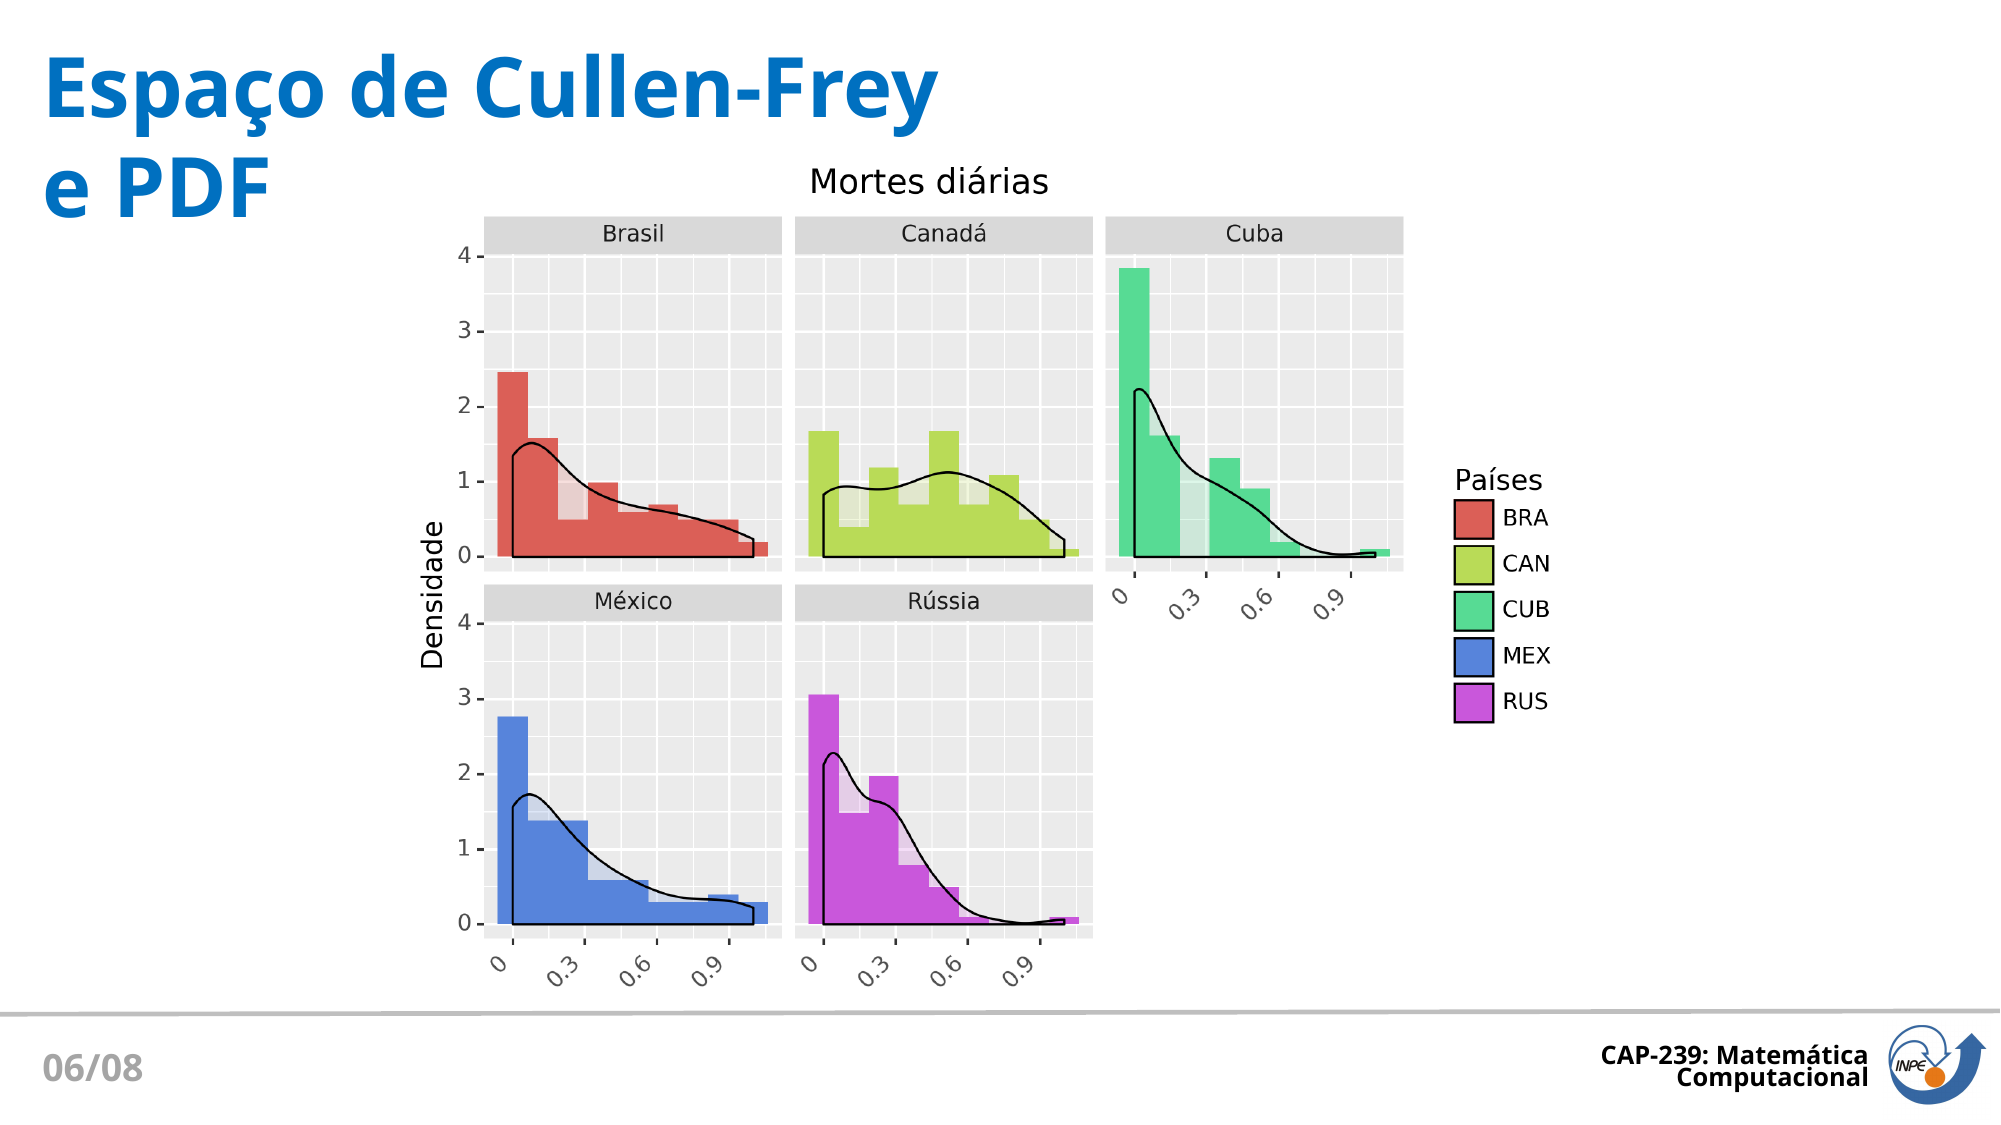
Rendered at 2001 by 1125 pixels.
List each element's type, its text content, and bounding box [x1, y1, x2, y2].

text_box Espaço de Cullen-Frey e PDF [27, 26, 993, 143]
text_box CAP-239: Matemática Computacional [1472, 1040, 1877, 1100]
text_box 06/08 [27, 1036, 478, 1098]
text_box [0, 1010, 2000, 1015]
picture [399, 149, 1601, 1005]
picture [1882, 1016, 1991, 1120]
